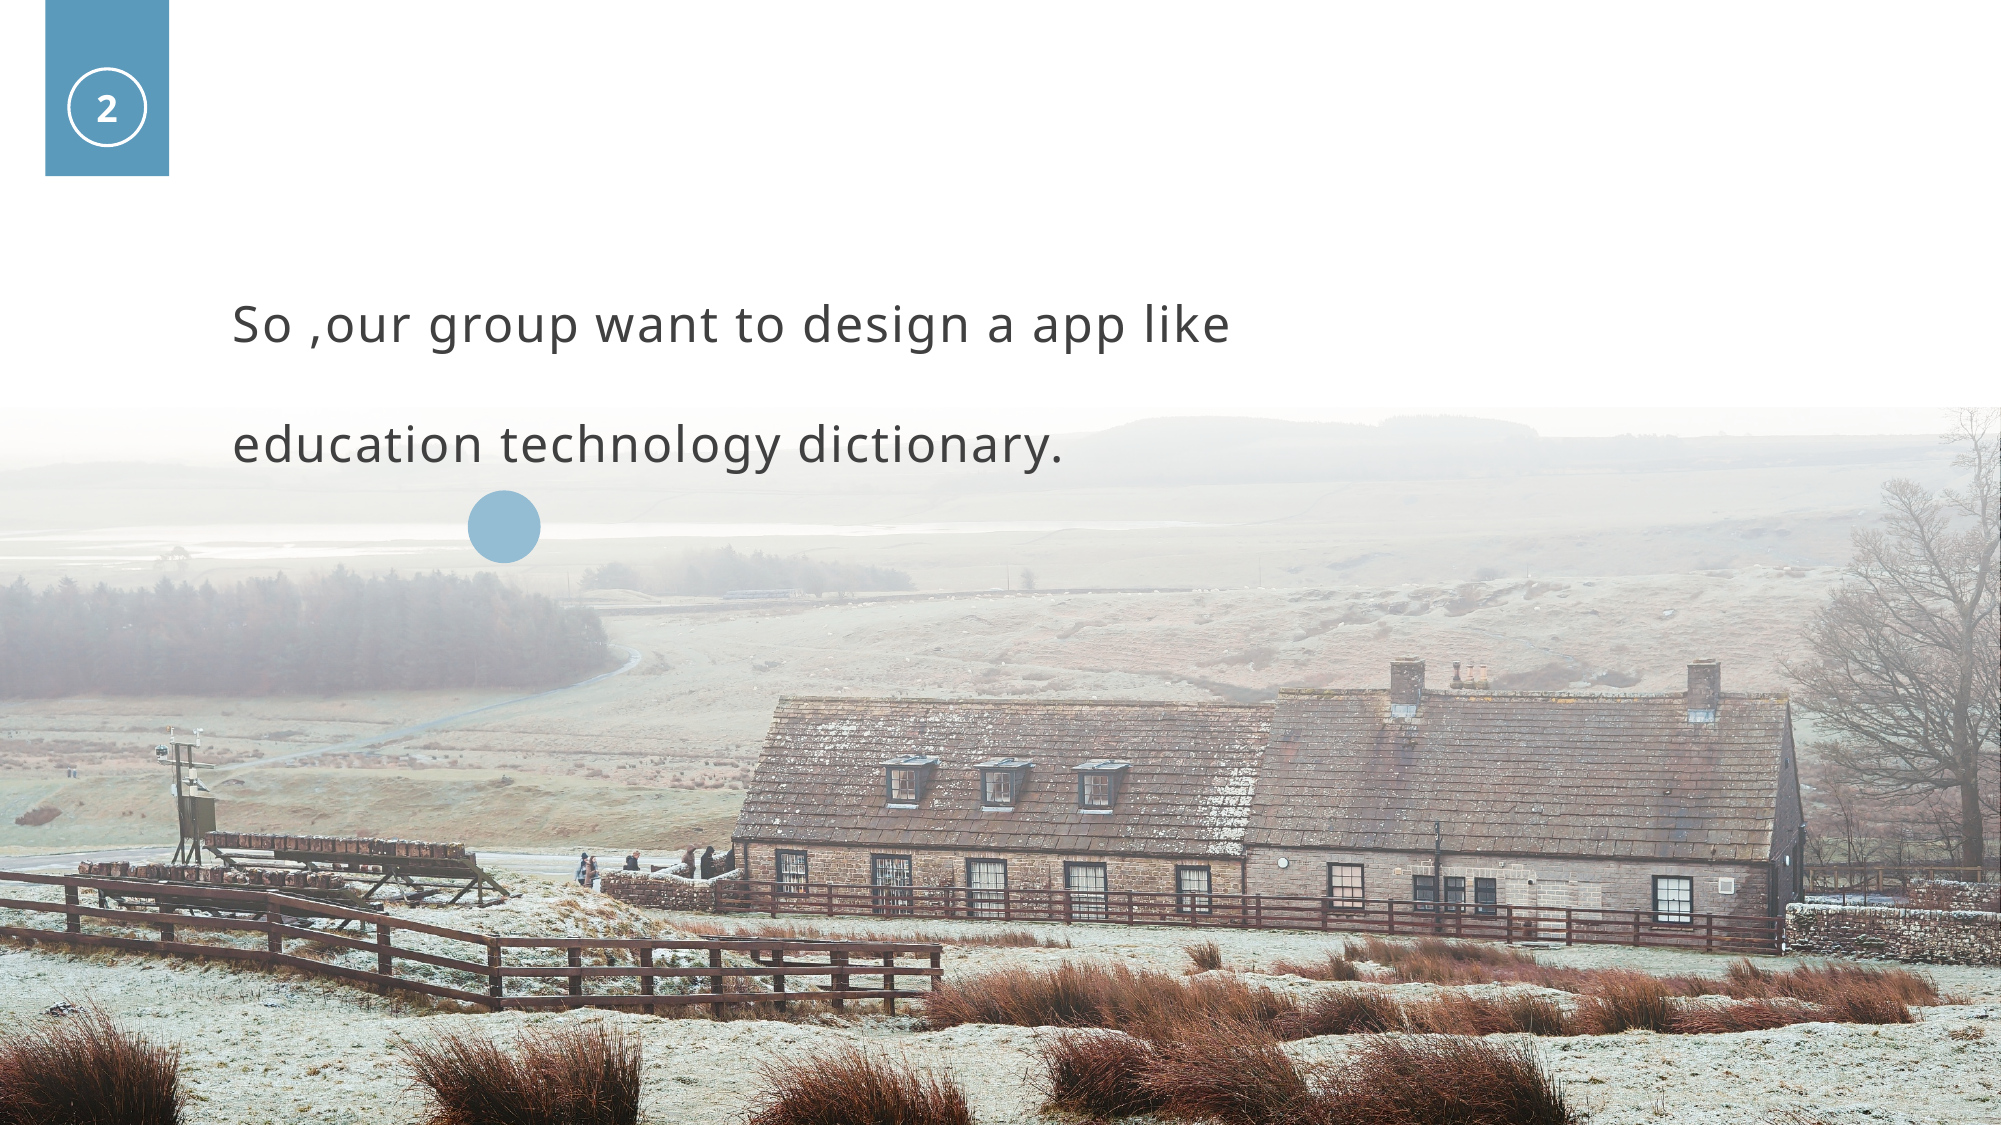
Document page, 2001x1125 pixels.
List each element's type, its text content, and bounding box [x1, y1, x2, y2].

text_box [44, 0, 170, 177]
text_box So ,our group want to design a app like education technology dictionary. [218, 224, 1482, 407]
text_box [0, 407, 2000, 1125]
text_box 2 [67, 67, 147, 147]
